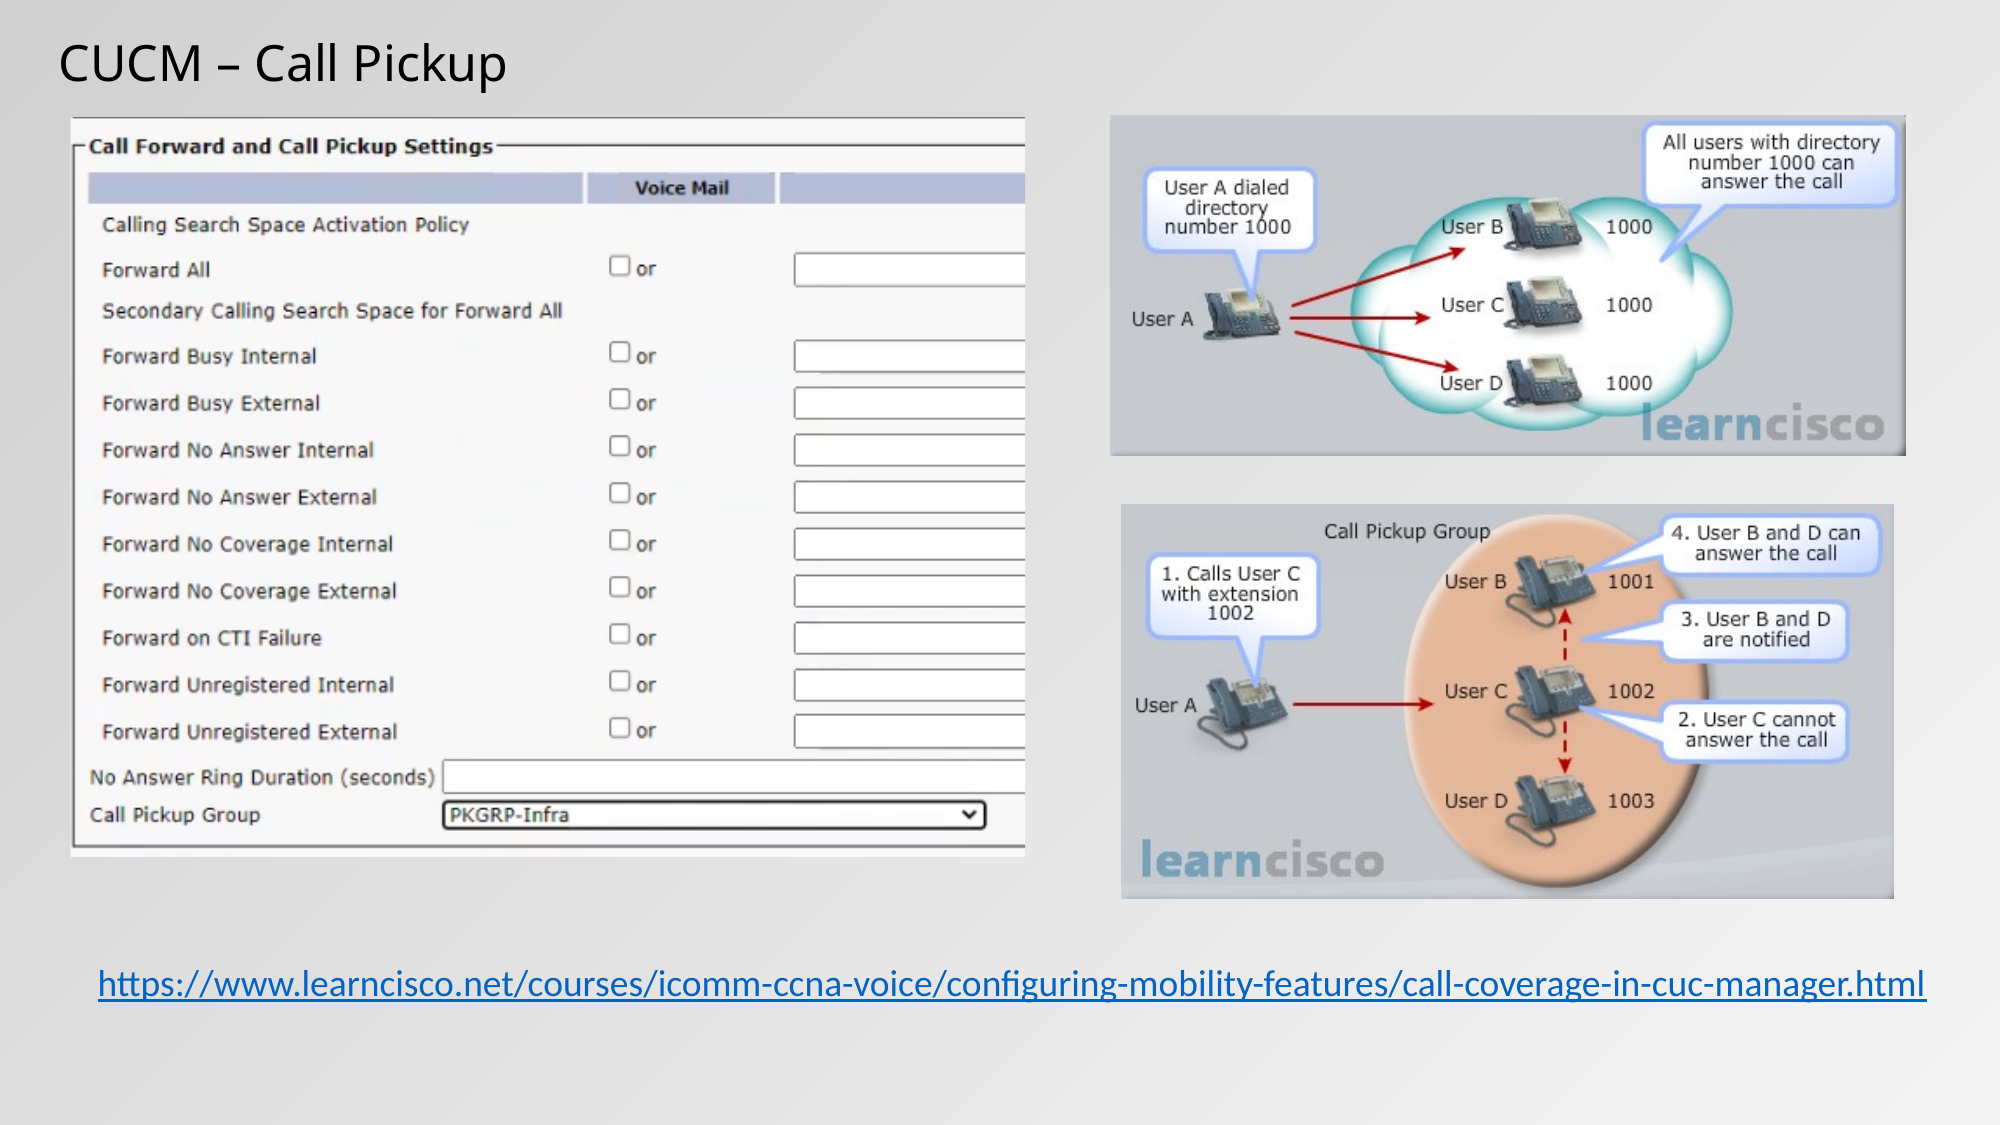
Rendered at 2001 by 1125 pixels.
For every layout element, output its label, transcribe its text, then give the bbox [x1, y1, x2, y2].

picture [1121, 504, 1894, 899]
title CUCM – Call Pickup [43, 24, 1712, 106]
text_box https://www.learncisco.net/courses/icomm-ccna-voice/configuring-mobility-features/call-coverage-in-cuc-manager.html [82, 951, 1967, 1057]
picture [70, 117, 1026, 857]
picture [1110, 115, 1906, 456]
